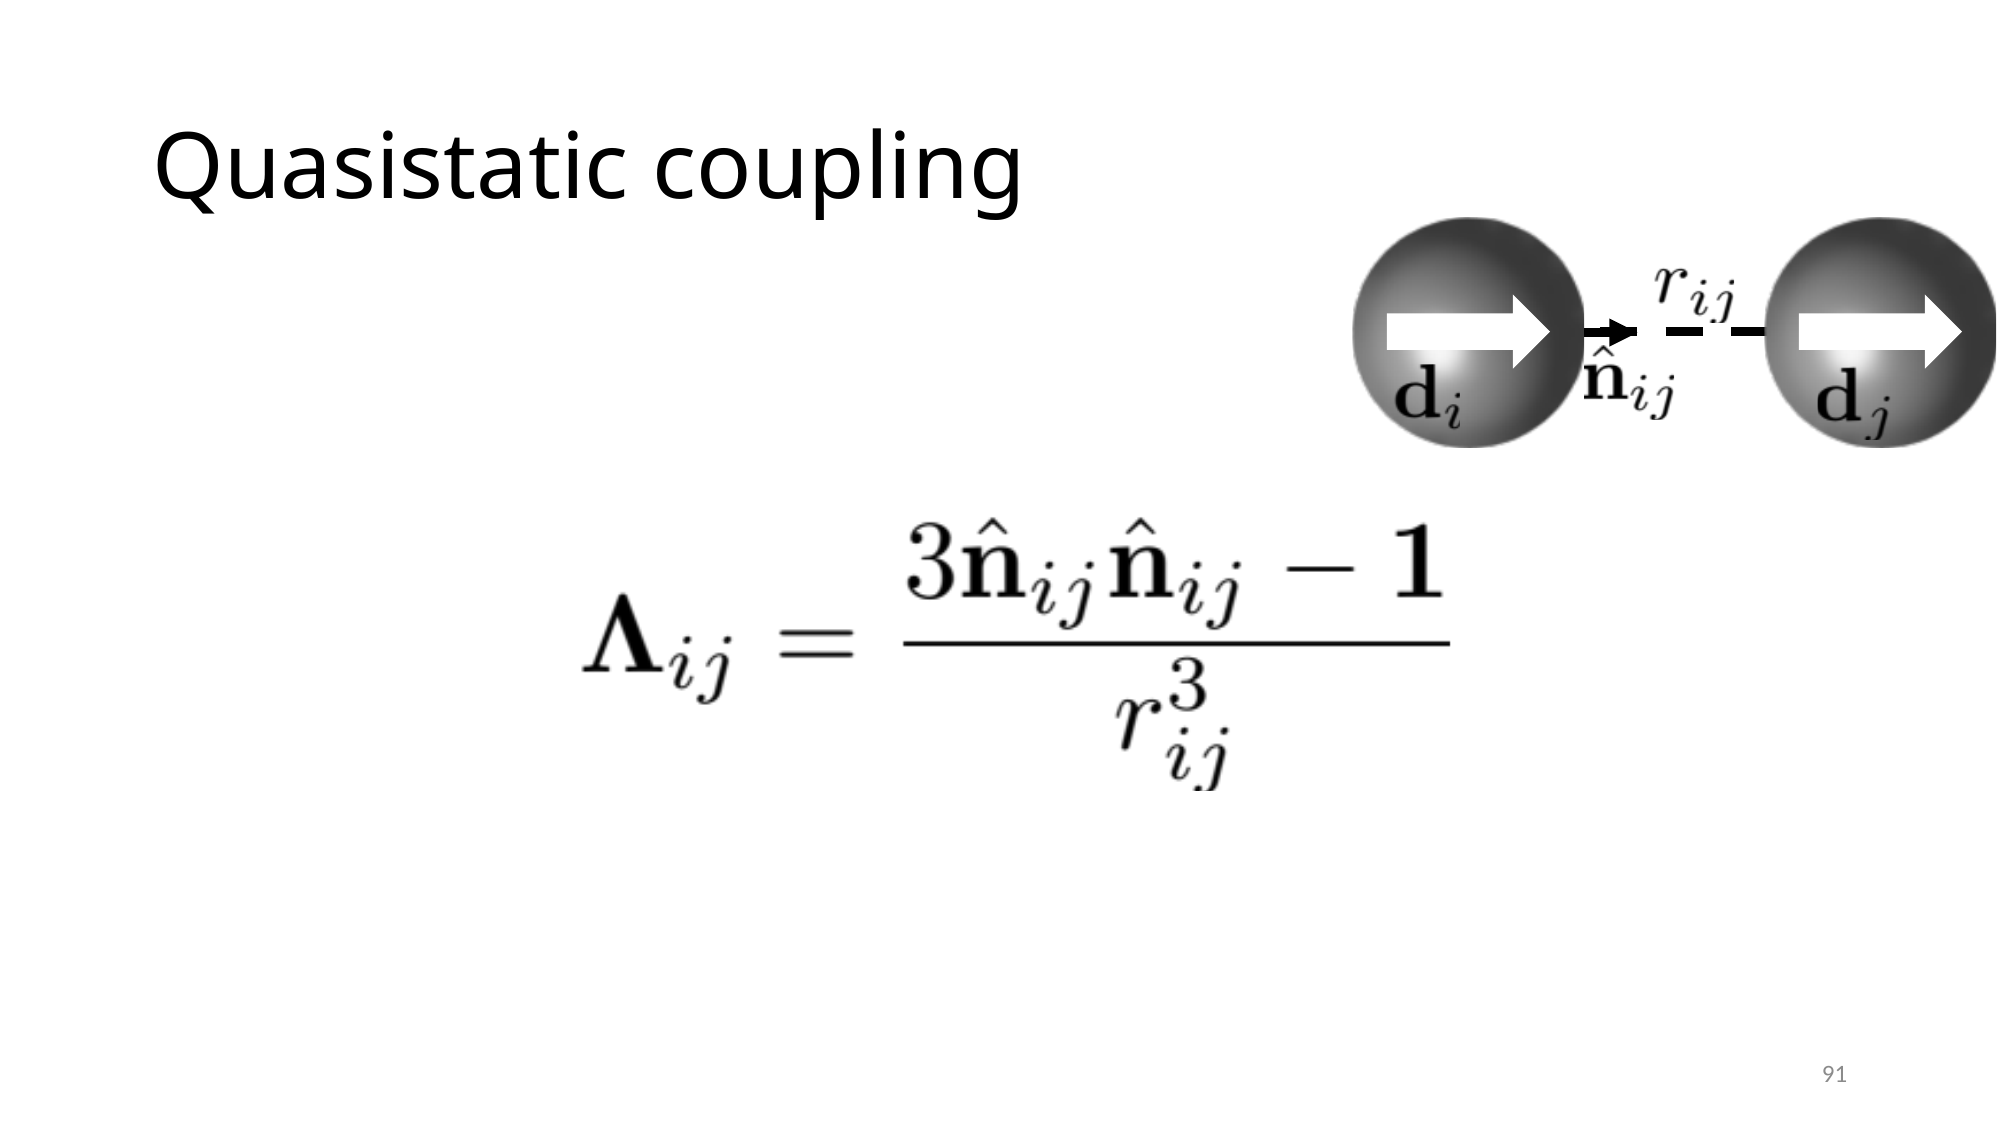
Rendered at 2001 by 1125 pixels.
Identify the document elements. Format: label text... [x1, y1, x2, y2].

title Quasistatic coupling [137, 59, 1863, 278]
slide_number 90 [1412, 1042, 1863, 1103]
picture [1644, 251, 1737, 326]
picture [579, 516, 1451, 791]
picture [1764, 217, 1997, 448]
picture [1352, 217, 1676, 448]
